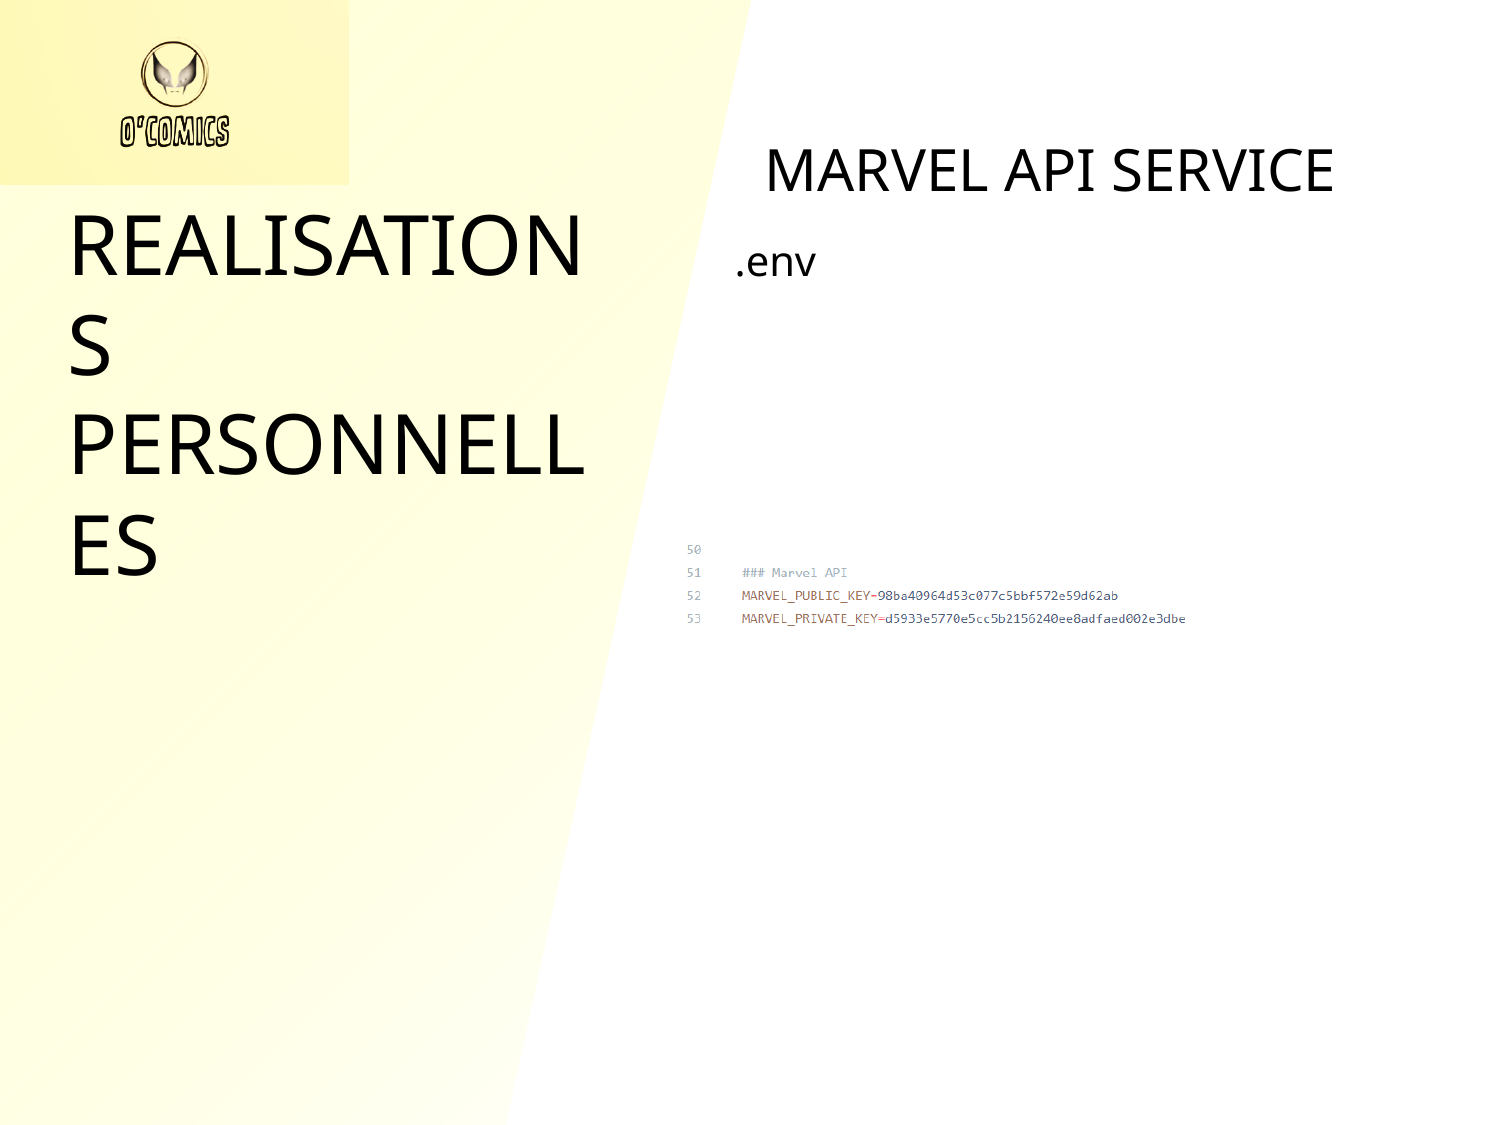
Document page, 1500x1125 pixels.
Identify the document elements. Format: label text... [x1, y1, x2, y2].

text_box [349, 0, 752, 496]
text_box REALISATIONS PERSONNELLES [53, 184, 644, 599]
text_box [0, 193, 622, 1125]
picture [678, 542, 1308, 662]
text_box .env [719, 227, 1045, 292]
picture [0, 0, 349, 185]
text_box MARVEL API SERVICE [750, 125, 1447, 211]
